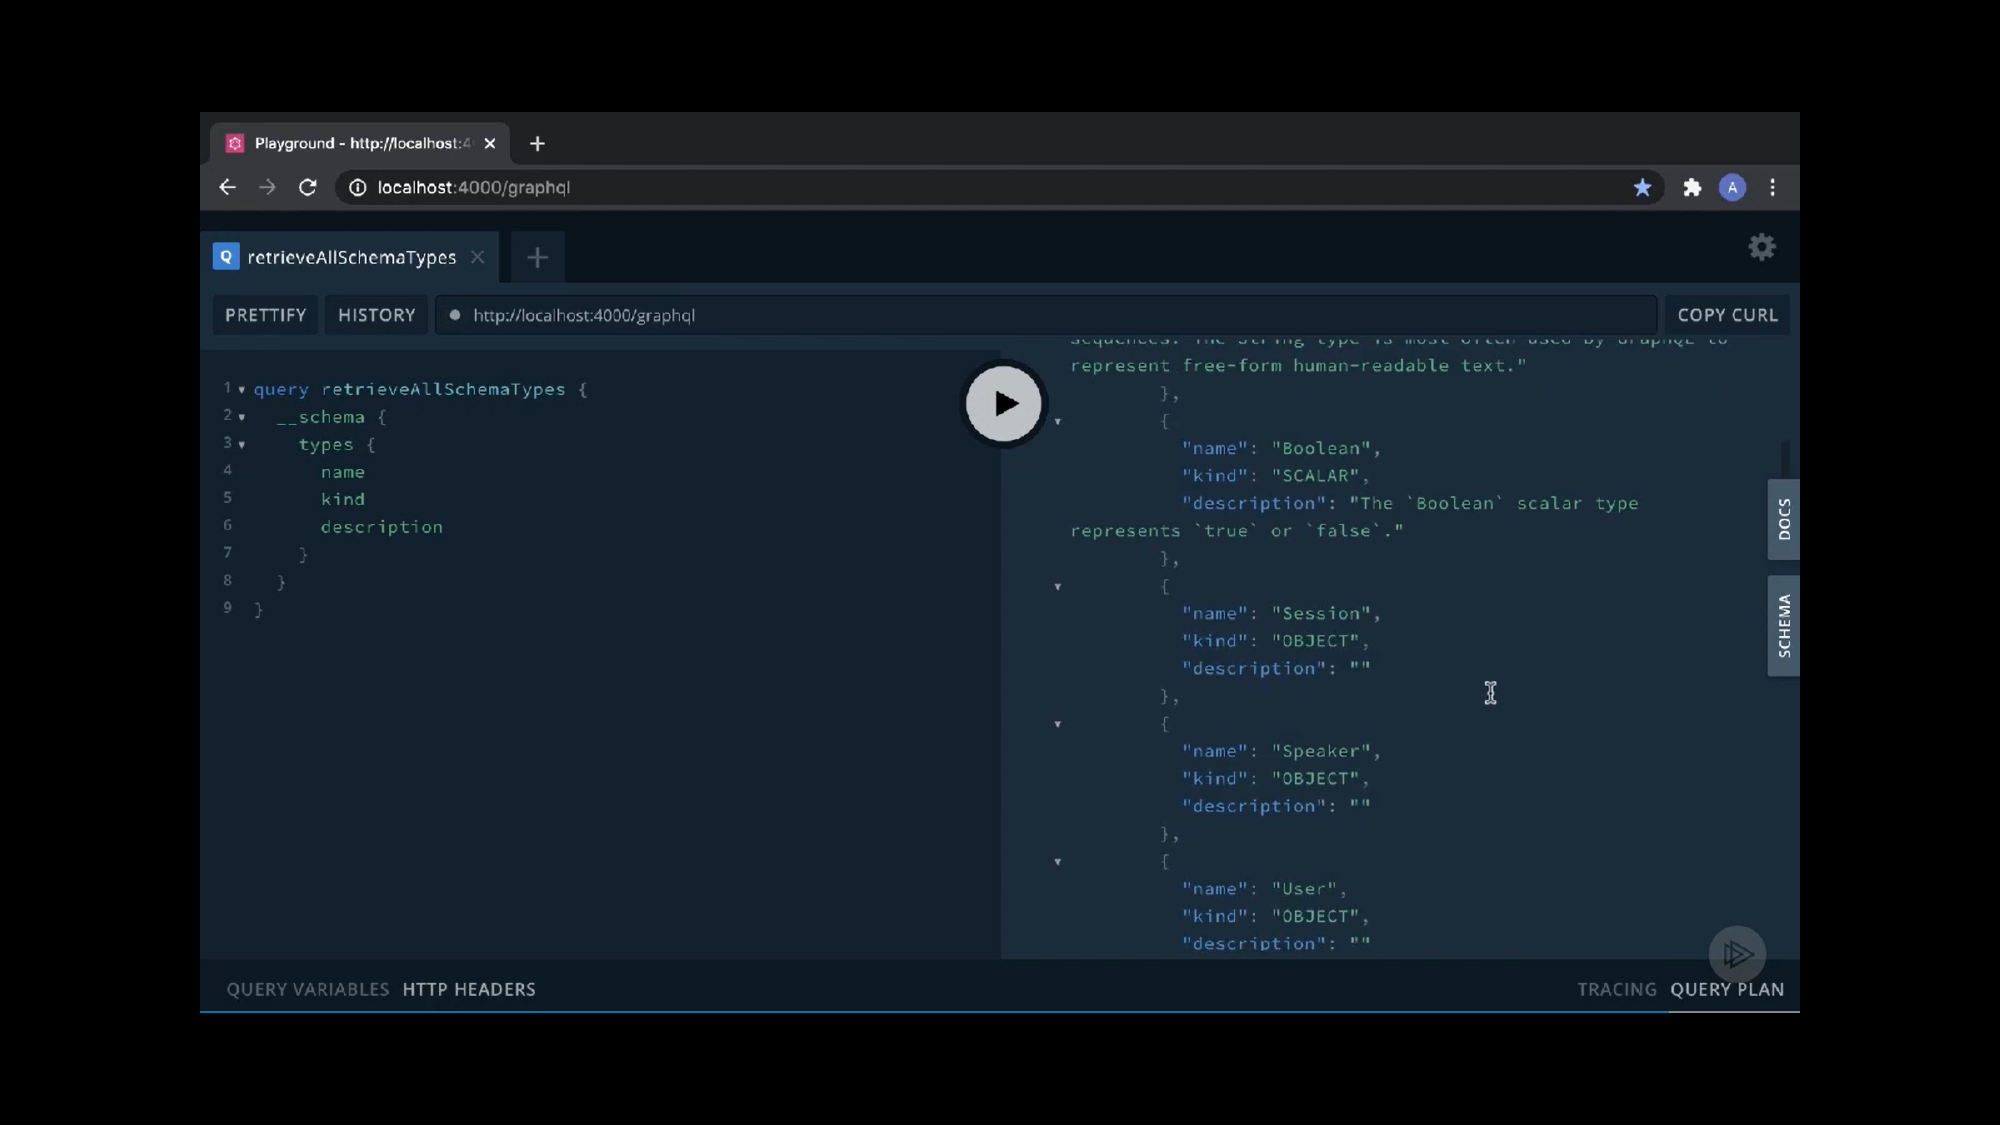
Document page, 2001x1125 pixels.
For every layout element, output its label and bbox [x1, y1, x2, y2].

picture [199, 112, 1800, 1013]
